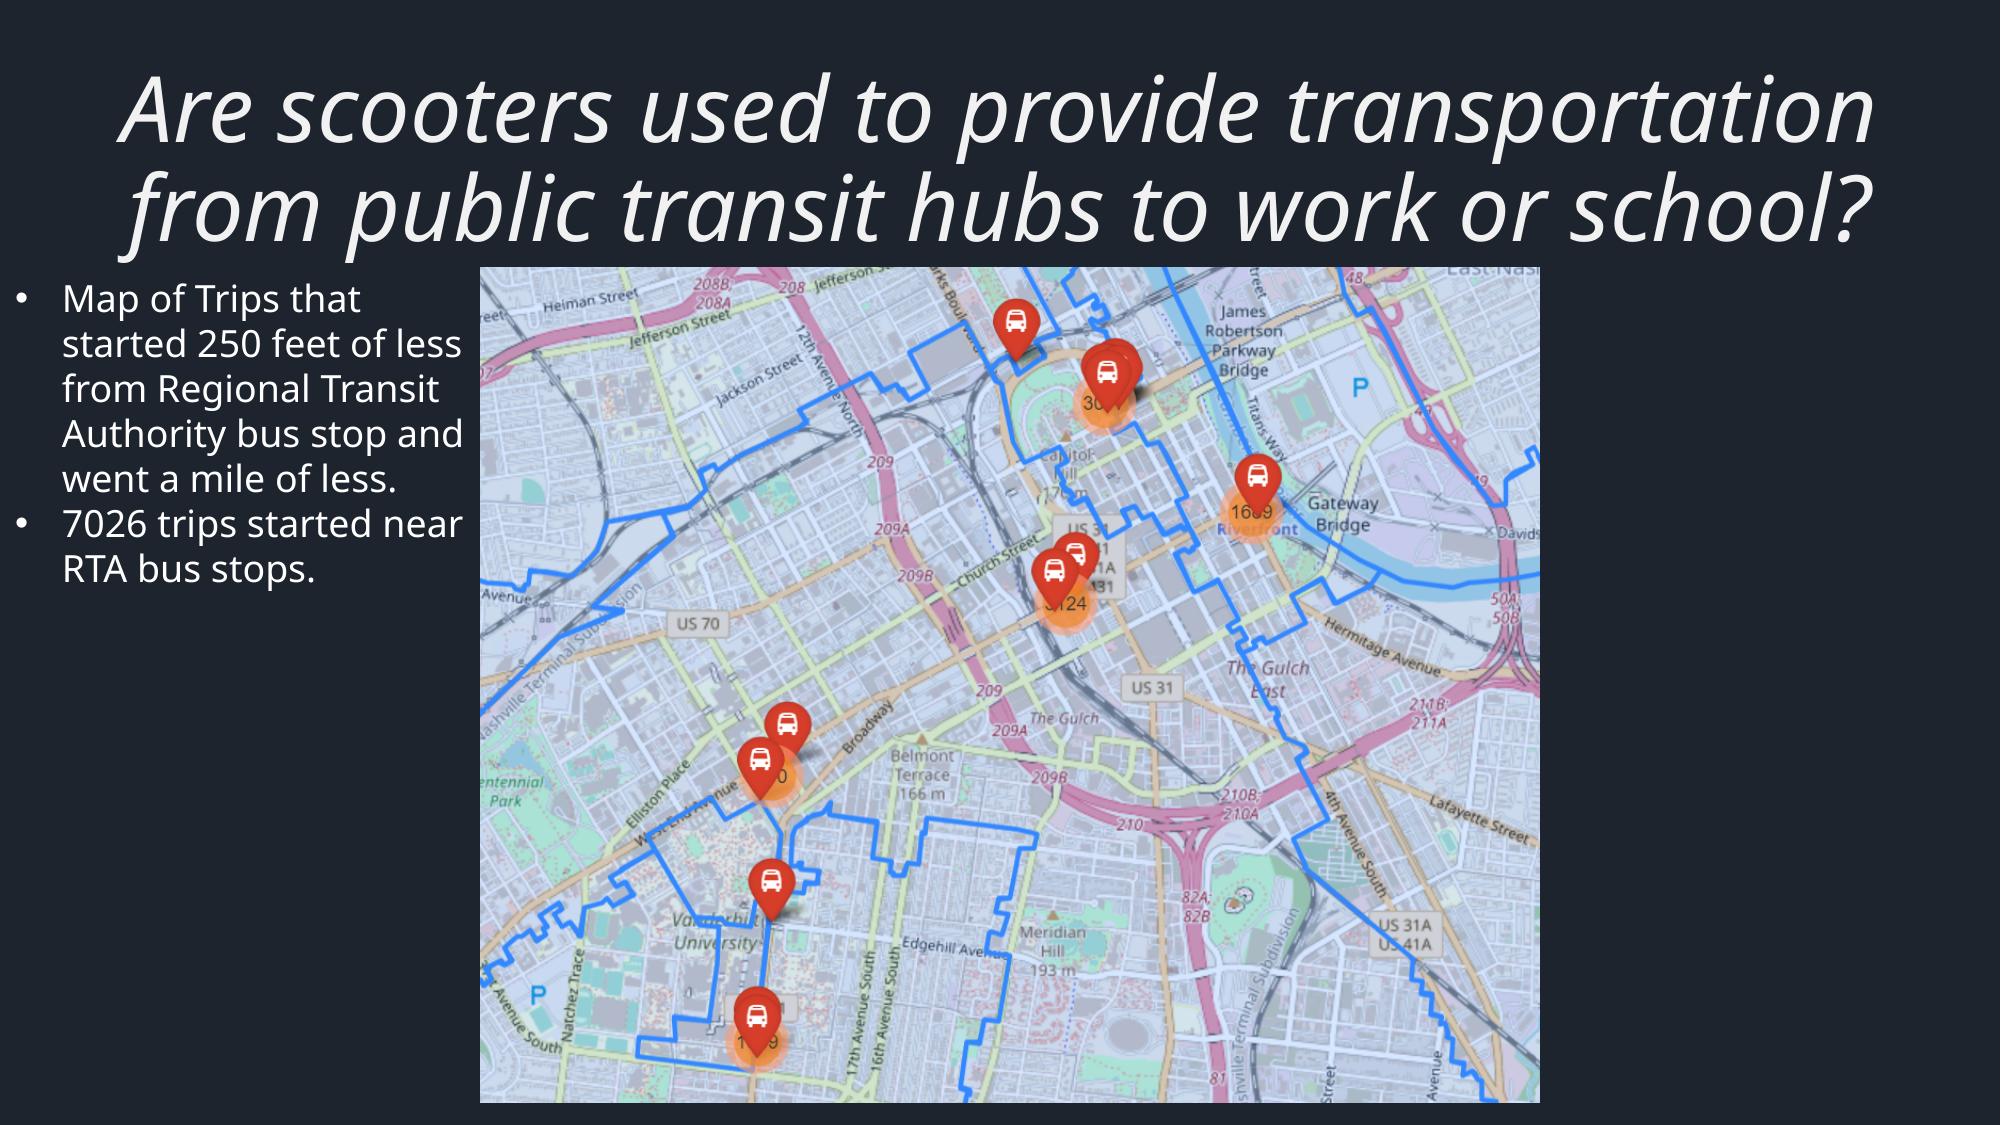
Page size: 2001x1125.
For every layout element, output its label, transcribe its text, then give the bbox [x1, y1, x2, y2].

text_box Map of Trips that started 250 feet of less from Regional Transit Authority bus stop and went a mile of less. 7026 trips started near RTA bus stops. [0, 267, 480, 598]
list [480, 266, 1541, 1103]
title Are scooters used to provide transportation from public transit hubs to work or school? [73, 63, 1928, 251]
